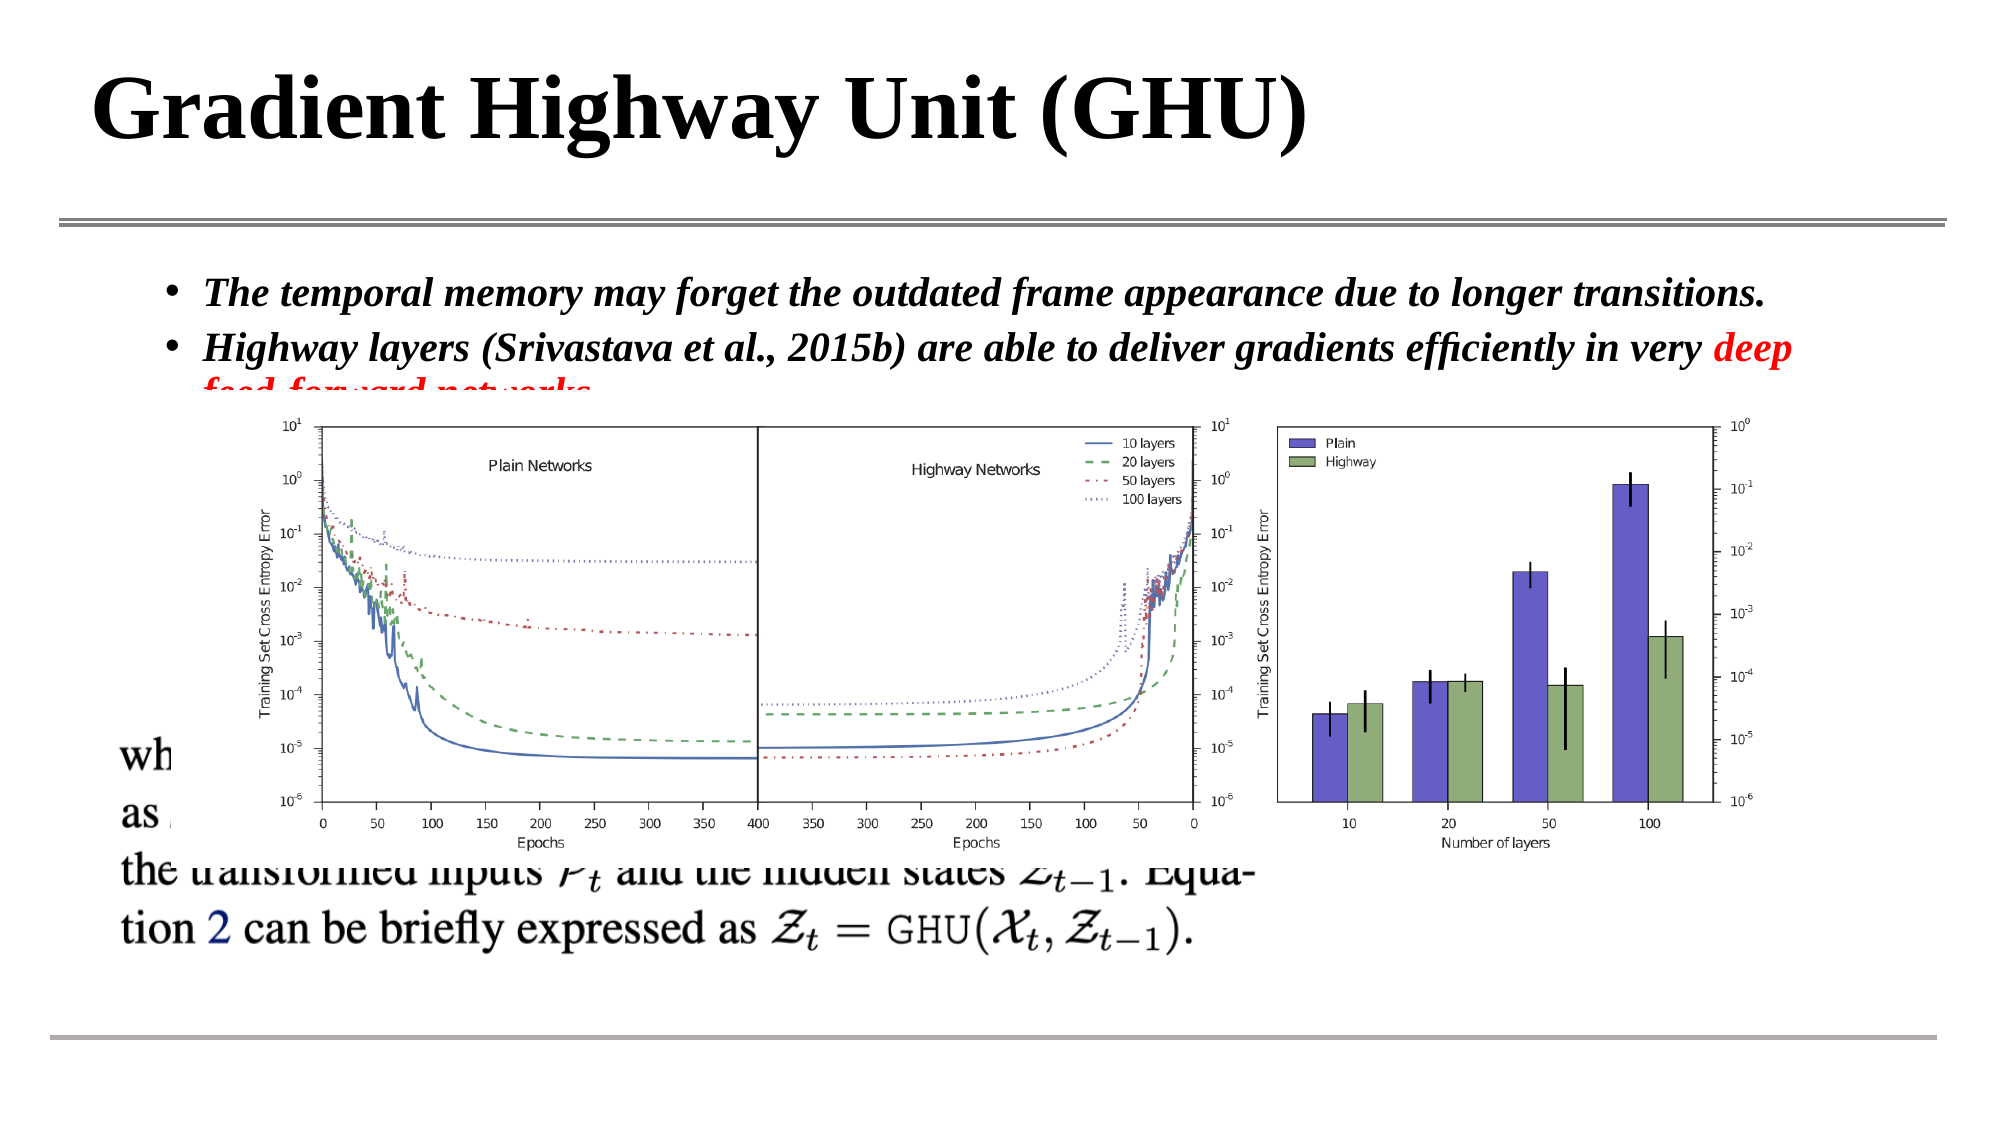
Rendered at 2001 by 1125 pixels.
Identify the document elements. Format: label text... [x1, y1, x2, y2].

picture [74, 390, 1829, 973]
title Gradient Highway Unit (GHU) [75, 8, 1863, 211]
